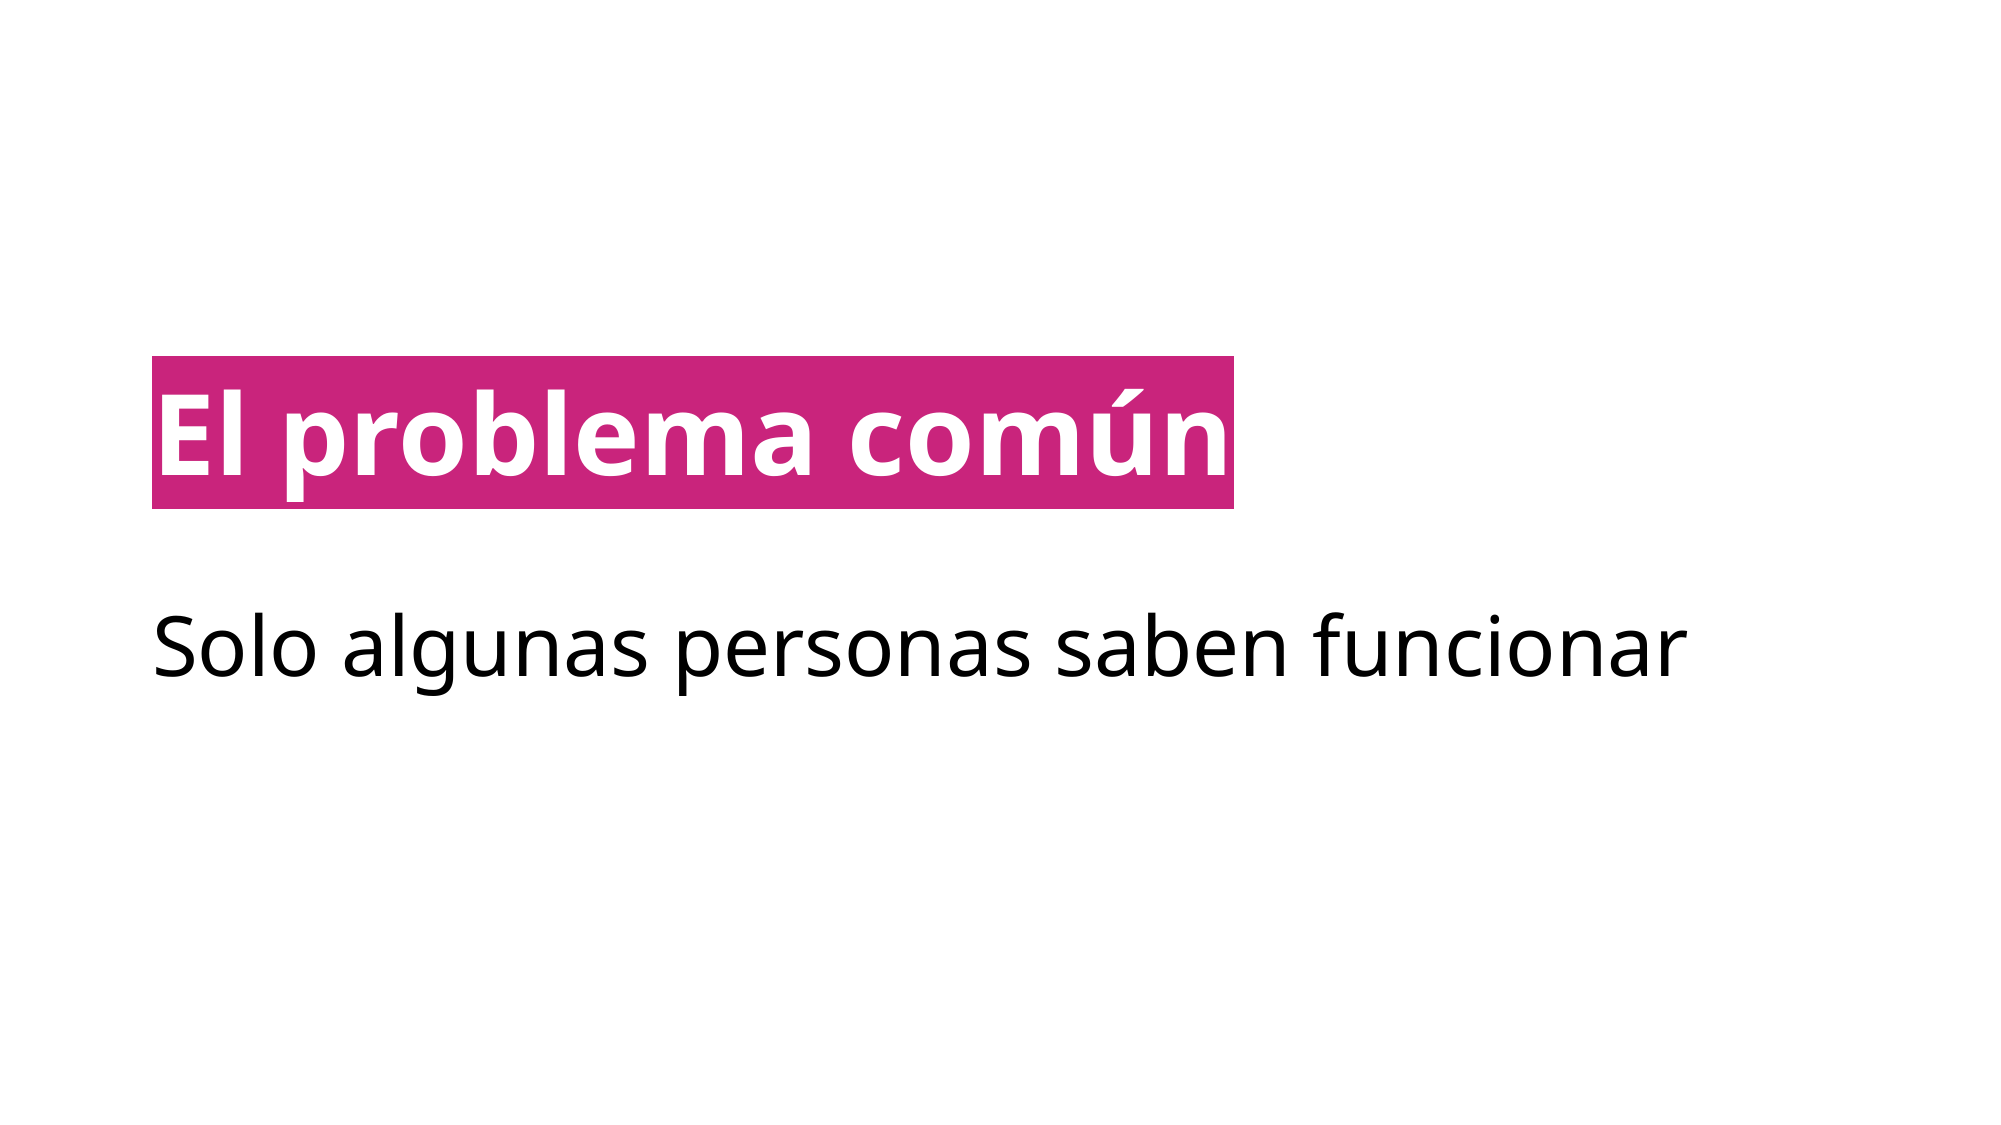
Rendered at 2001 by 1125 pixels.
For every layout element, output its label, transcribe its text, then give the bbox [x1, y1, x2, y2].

list El problema común Solo algunas personas saben funcionar [137, 59, 1863, 1014]
